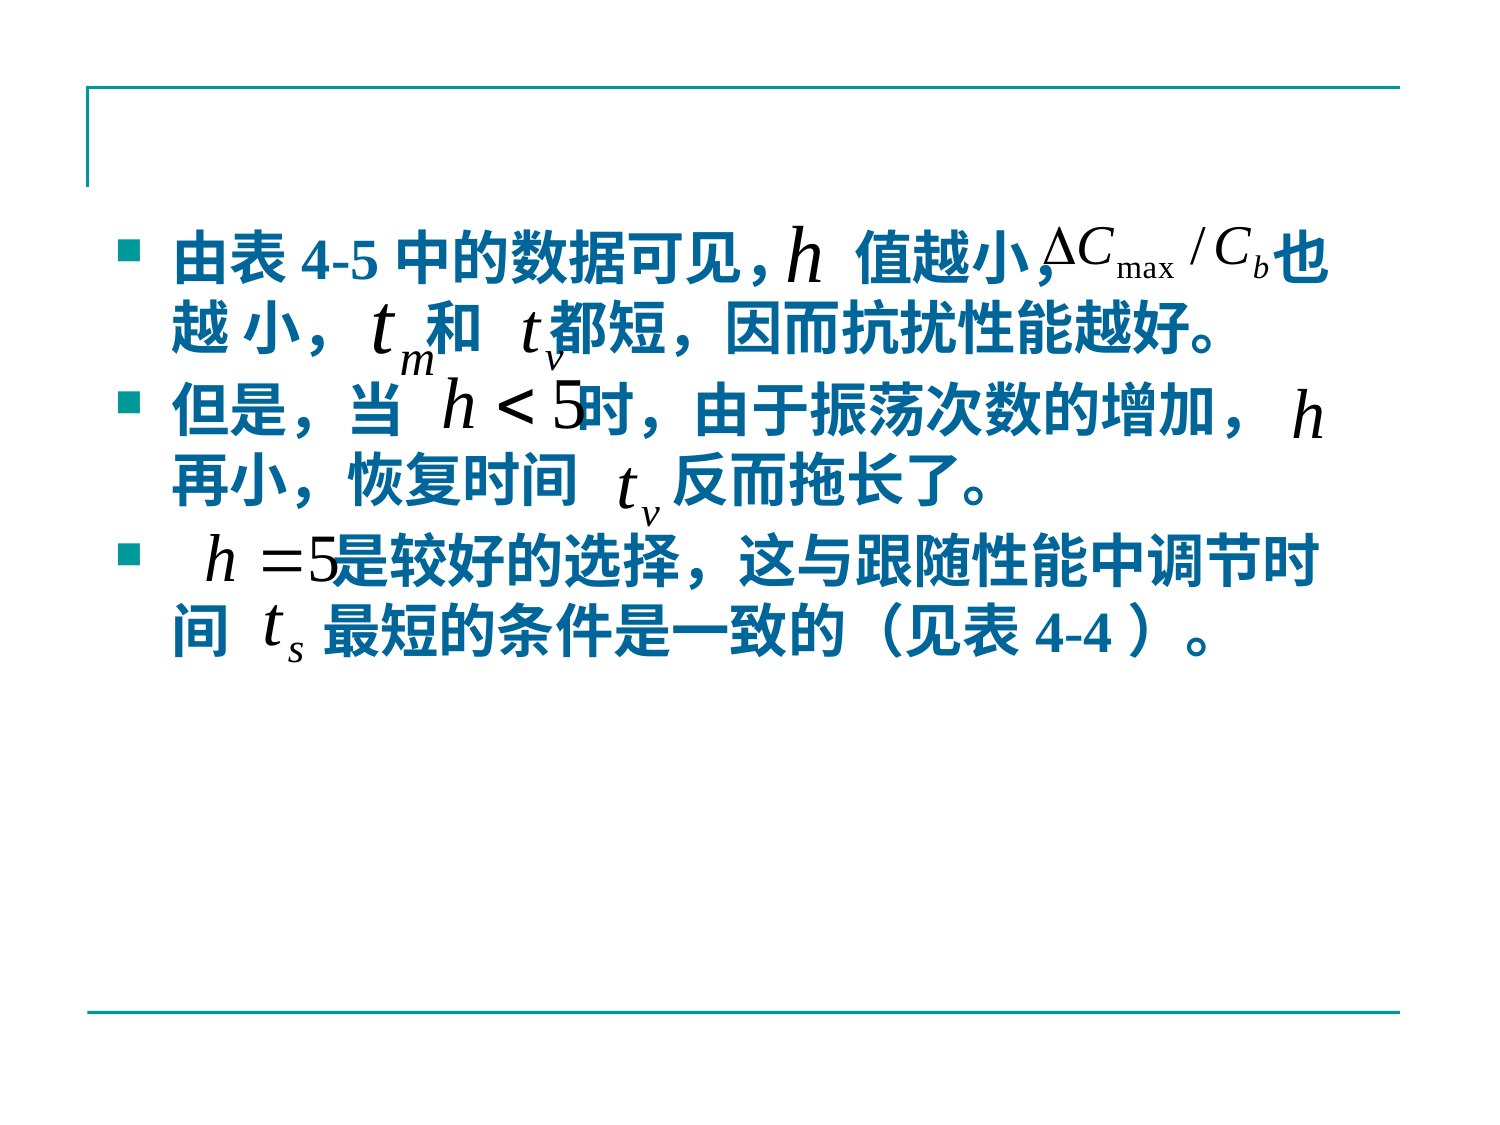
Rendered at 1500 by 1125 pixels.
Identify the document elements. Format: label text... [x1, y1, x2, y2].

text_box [608, 437, 675, 544]
list 由表4-5中的数据可见， 值越小， 也越 小， 和 都短，因而抗扰性能越好。 但是，当 时，由于振荡次数的增加， 再小，恢复时间 反而拖长了。 是较好的选择，这与跟随性能中调节时间 最短的条件是一致的（见表4-4）。 [99, 548, 1388, 1006]
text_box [194, 518, 349, 598]
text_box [253, 574, 321, 681]
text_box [773, 208, 839, 303]
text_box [430, 361, 597, 447]
list 由表4-5中的数据可见， 值越小， 也越 小， 和 都短，因而抗扰性能越好。 但是，当 时，由于振荡次数的增加， 再小，恢复时间 反而拖长了。 是较好的选择，这与跟随性能中调节时间 最短的条件是一致的（见表4-4）。 [99, 213, 1388, 543]
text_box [1281, 373, 1339, 457]
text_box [360, 267, 453, 398]
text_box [511, 281, 579, 389]
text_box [1033, 208, 1282, 293]
